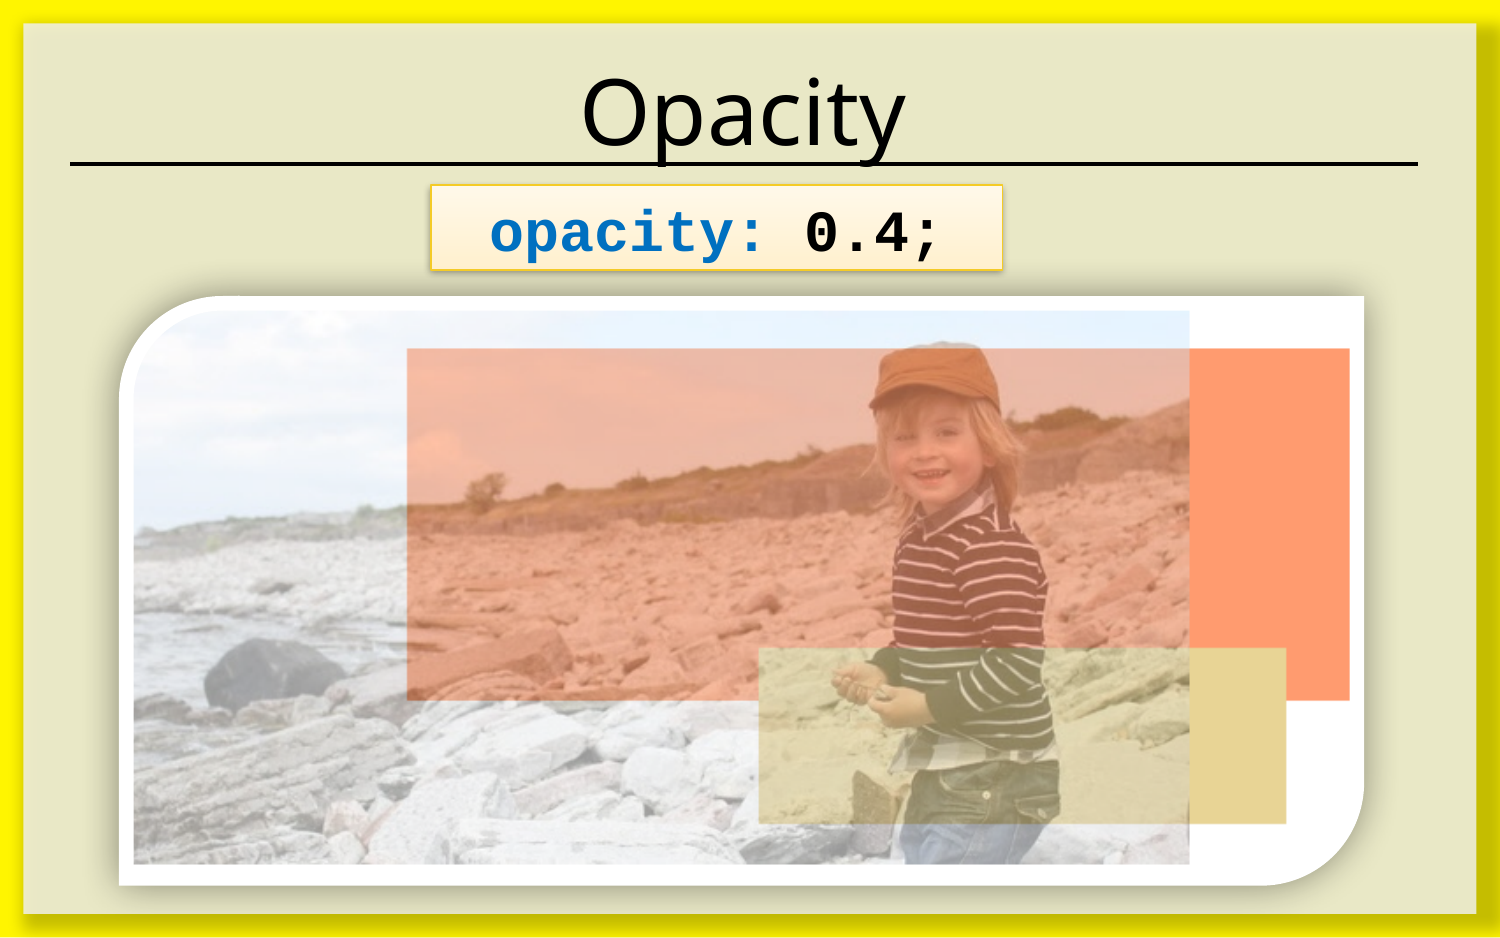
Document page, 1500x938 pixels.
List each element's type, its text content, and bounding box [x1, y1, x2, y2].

text_box opacity: 0.4; [430, 184, 1003, 271]
picture [125, 303, 1358, 879]
title Opacity [105, 46, 1381, 174]
